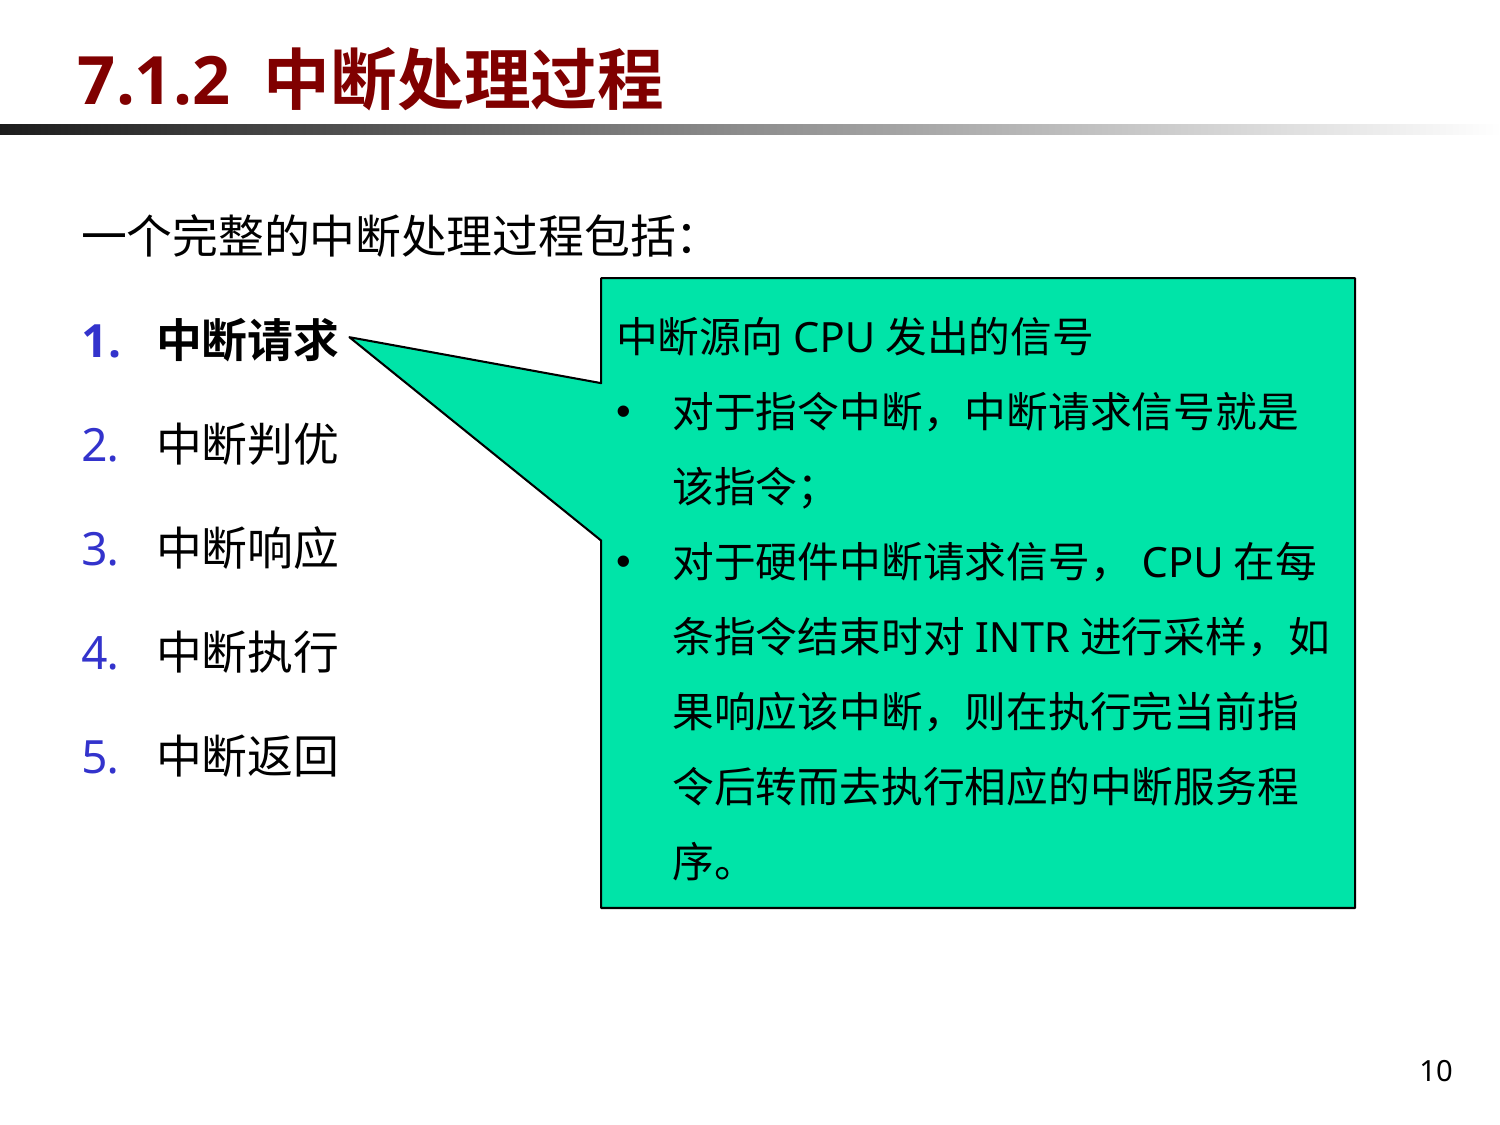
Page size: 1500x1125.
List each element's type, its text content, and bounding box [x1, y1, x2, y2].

slide_number 10 [1154, 1023, 1468, 1100]
title 7.1.2 中断处理过程 [62, 23, 1342, 126]
text_box 中断源向CPU发出的信号 对于指令中断，中断请求信号就是该指令； 对于硬件中断请求信号，CPU在每条指令结束时对INTR进行采样，如果响应该中断，则在执行完当前指令后转而去执行相应的中断服务程序。 [349, 278, 1356, 908]
list 一个完整的中断处理过程包括： 中断请求 中断判优 中断响应 中断执行 中断返回 [66, 172, 1394, 976]
